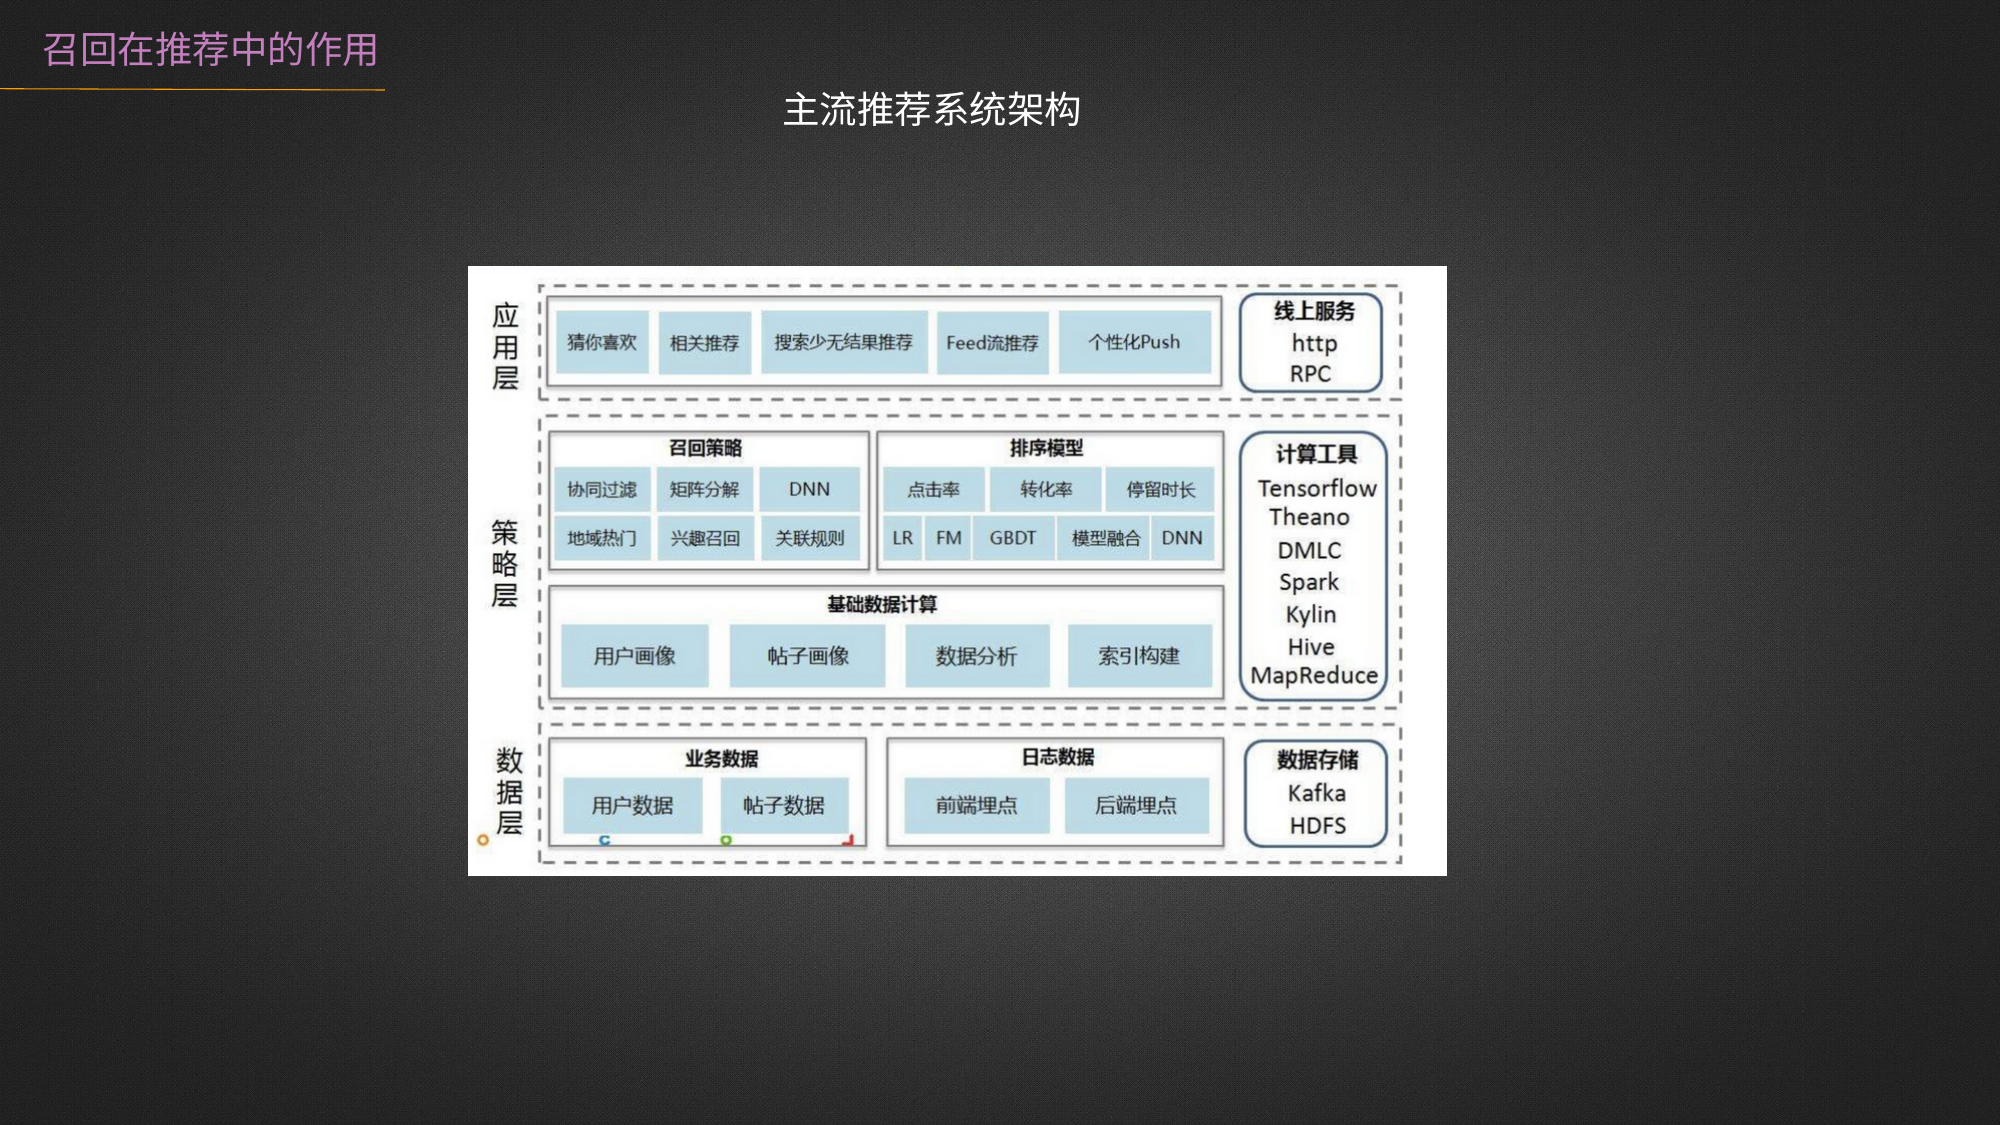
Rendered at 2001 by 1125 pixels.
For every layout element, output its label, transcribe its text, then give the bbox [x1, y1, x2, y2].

text_box 召回在推荐中的作用 [27, 18, 395, 79]
picture [0, 0, 2000, 1125]
text_box 主流推荐系统架构 [631, 78, 1233, 139]
